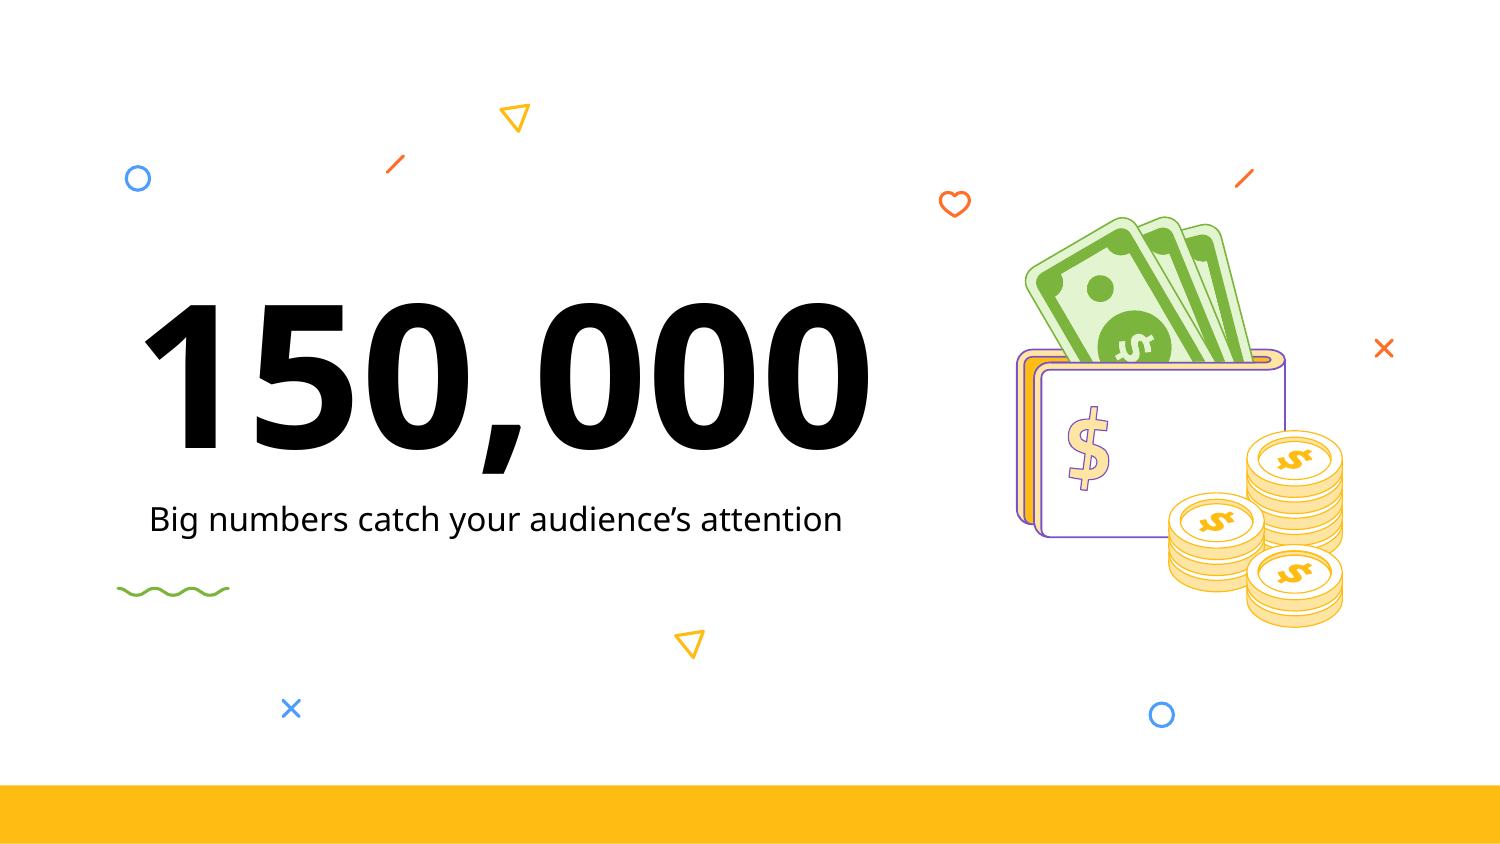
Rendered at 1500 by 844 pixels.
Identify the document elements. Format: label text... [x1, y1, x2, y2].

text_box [1015, 216, 1348, 628]
subtitle Big numbers catch your audience’s attention [133, 482, 988, 556]
title 150,000 [118, 255, 988, 504]
